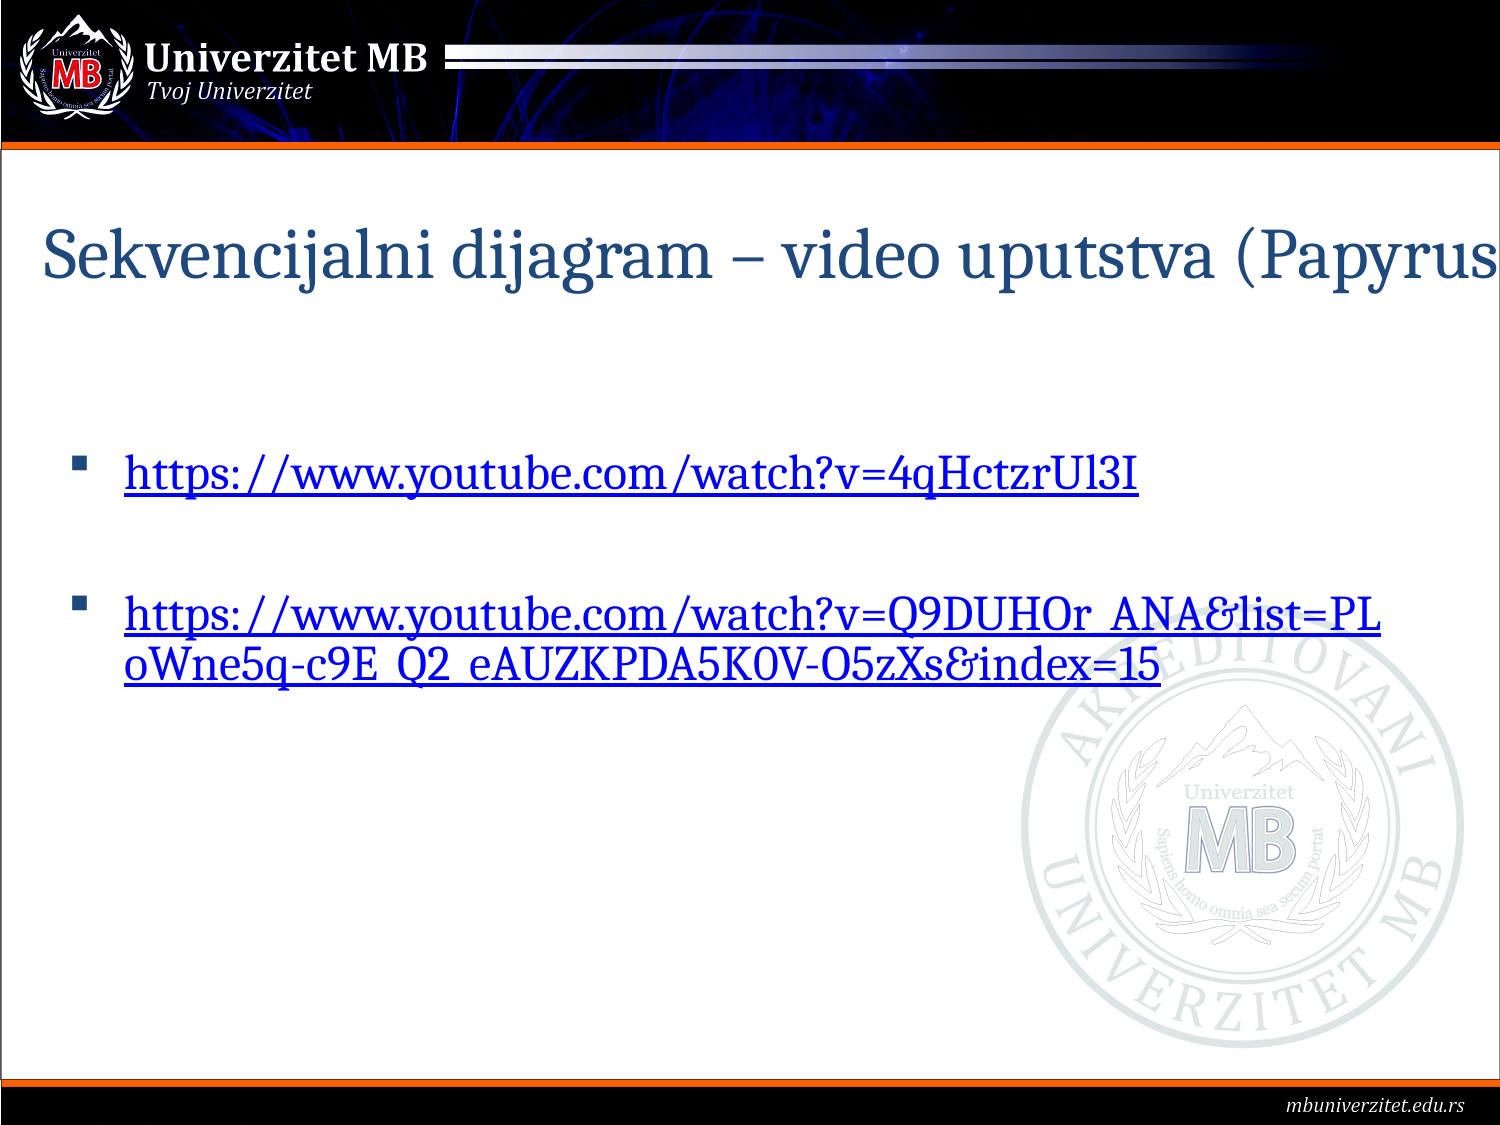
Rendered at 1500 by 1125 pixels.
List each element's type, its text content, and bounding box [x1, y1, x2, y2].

picture [0, 0, 1500, 1125]
subtitle https://www.youtube.com/watch?v=4qHctzrUl3I https://www.youtube.com/watch?v=Q9DUHOr_ANA&list=PLoWne5q-c9E_Q2_eAUZKPDA5K0V-O5zXs&index=15 [53, 432, 1412, 1024]
title Sekvencijalni dijagram – video uputstva (Papyrus) [29, 160, 1500, 338]
